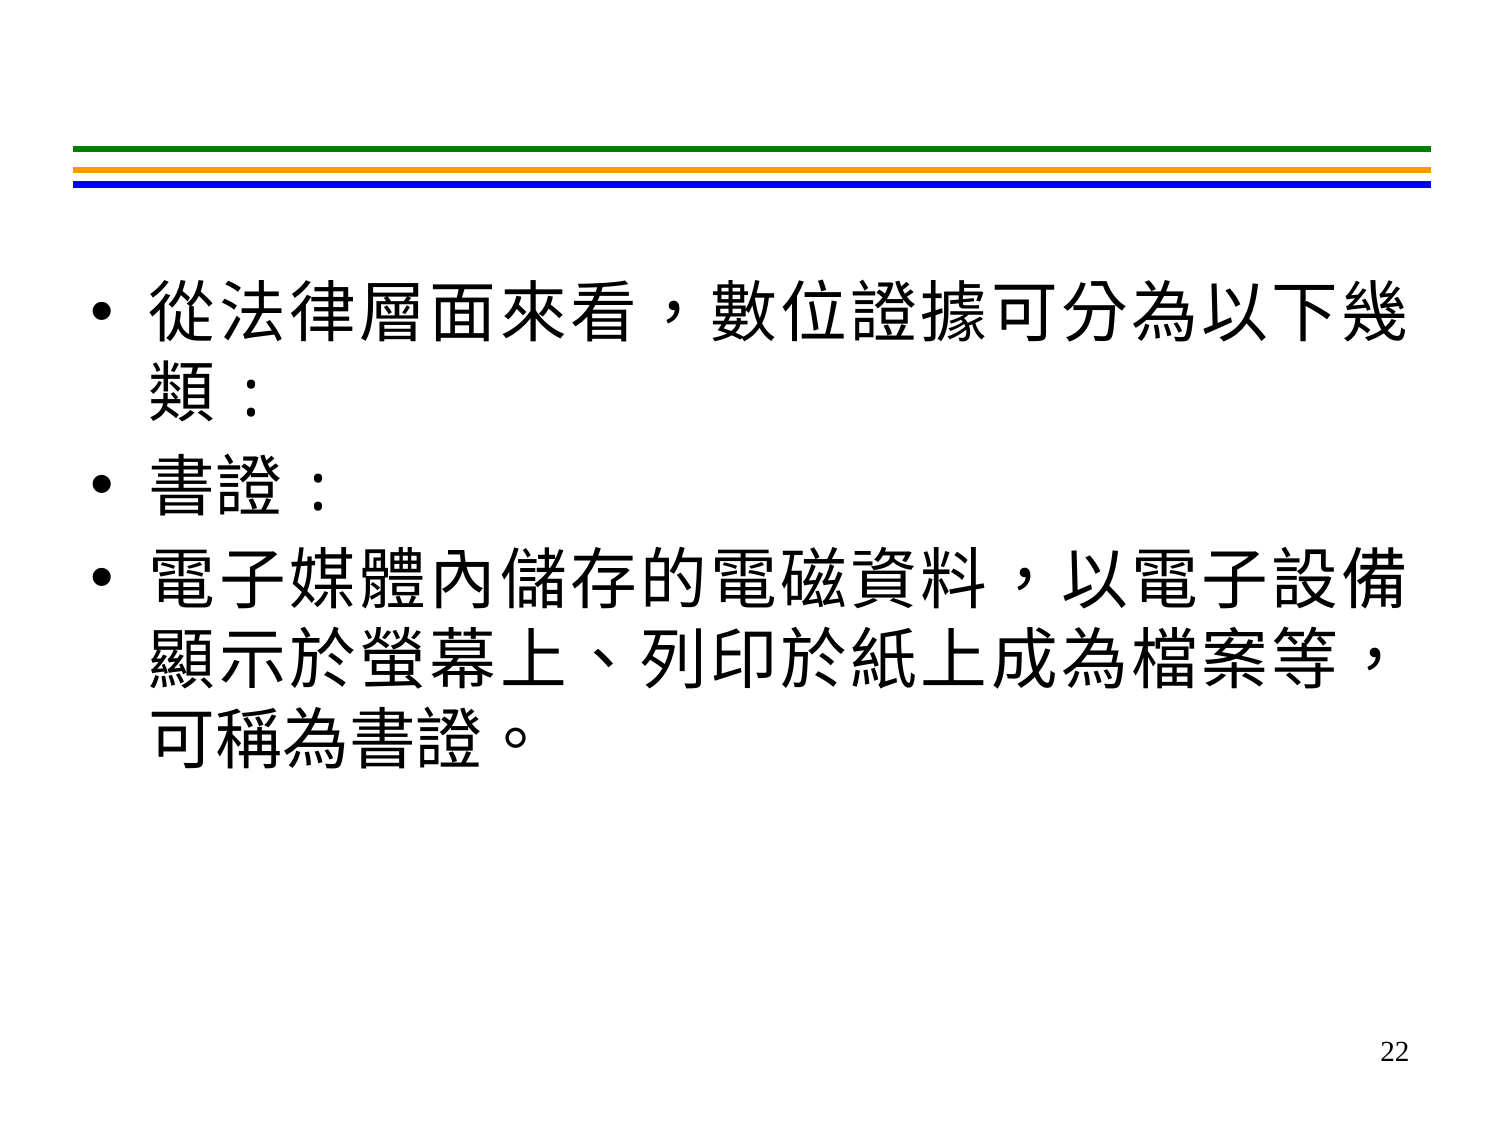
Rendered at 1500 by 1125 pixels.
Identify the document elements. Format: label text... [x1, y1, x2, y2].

slide_number 22 [1074, 1024, 1425, 1103]
list 從法律層面來看，數位證據可分為以下幾類: 書證: 電子媒體內儲存的電磁資料，以電子設備顯示於螢幕上、列印於紙上成為檔案等，可稱為書證。 [75, 262, 1425, 1005]
